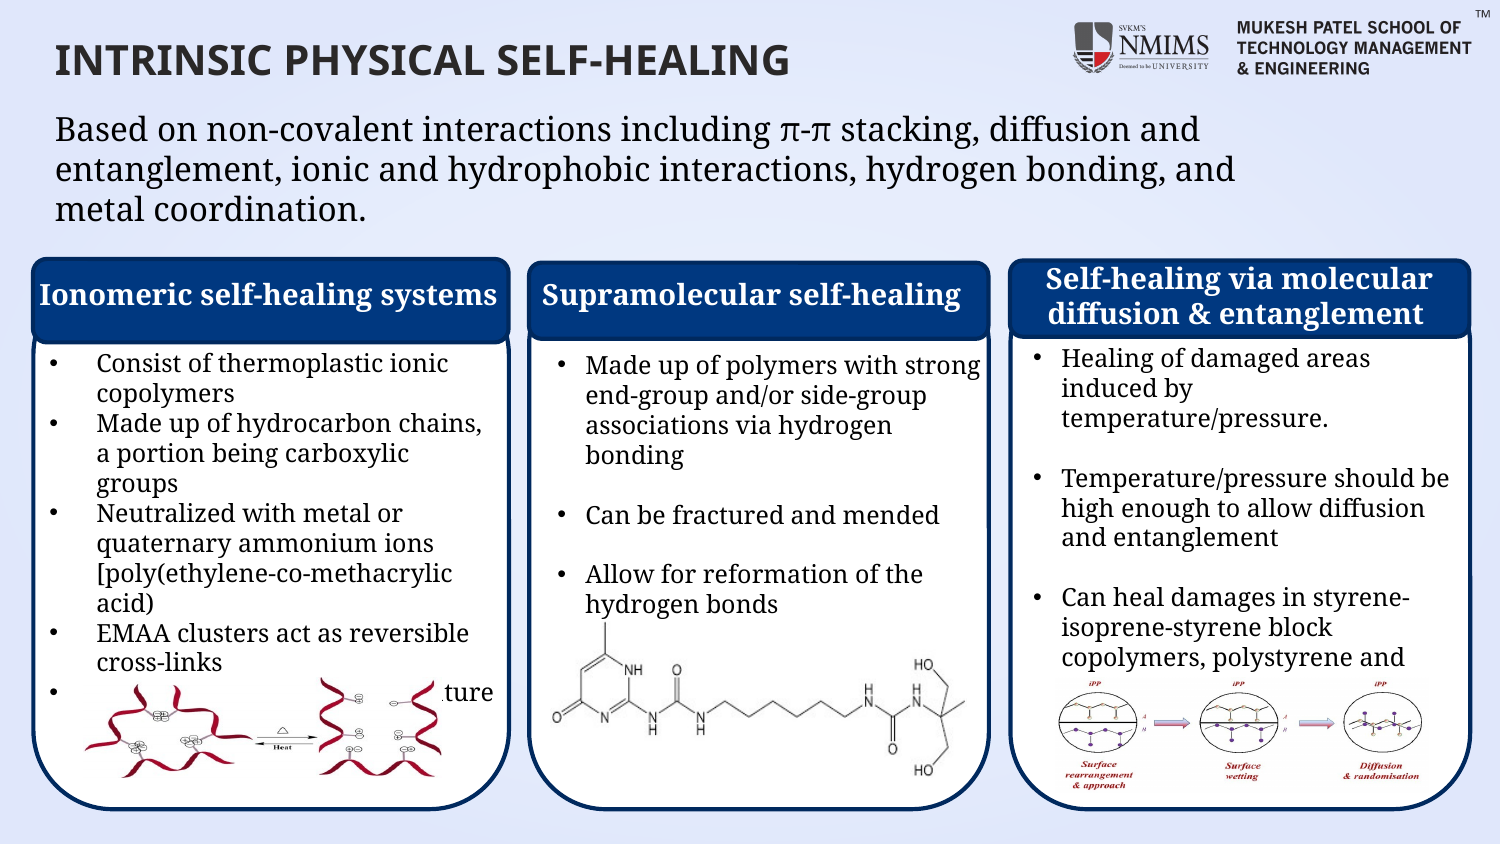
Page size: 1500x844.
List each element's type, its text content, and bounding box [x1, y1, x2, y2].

text_box INTRINSIC PHYSICAL SELF-HEALING Based on non-covalent interactions including π-π stacking, diffusion and entanglement, ionic and hydrophobic interactions, hydrogen bonding, and metal coordination. [40, 25, 1319, 271]
text_box Self-healing via molecular diffusion & entanglement [983, 253, 1496, 338]
text_box [1008, 338, 1473, 812]
text_box Consist of thermoplastic ionic copolymers Made up of hydrocarbon chains, a portion being carboxylic groups Neutralized with metal or quaternary ammonium ions [poly(ethylene-co-methacrylic acid) EMAA clusters act as reversible cross-links External stimuli like temperature & UV light [34, 340, 511, 804]
text_box Ionomeric self-healing systems [24, 268, 523, 319]
text_box [78, 804, 464, 812]
text_box [526, 275, 985, 341]
text_box Healing of damaged areas induced by temperature/pressure. Temperature/pressure should be high enough to allow diffusion and entanglement Can heal damages in styrene-isoprene-styrene block copolymers, polystyrene and thermoplastics. [1018, 334, 1466, 739]
picture [0, 0, 1500, 844]
text_box [528, 260, 983, 268]
text_box [31, 256, 510, 268]
text_box Supramolecular self-healing [527, 268, 983, 319]
text_box Made up of polymers with strong end-group and/or side-group associations via hydrogen bonding Can be fractured and mended Allow for reformation of the hydrogen bonds [542, 342, 1008, 687]
text_box [527, 332, 991, 812]
text_box [30, 319, 511, 345]
